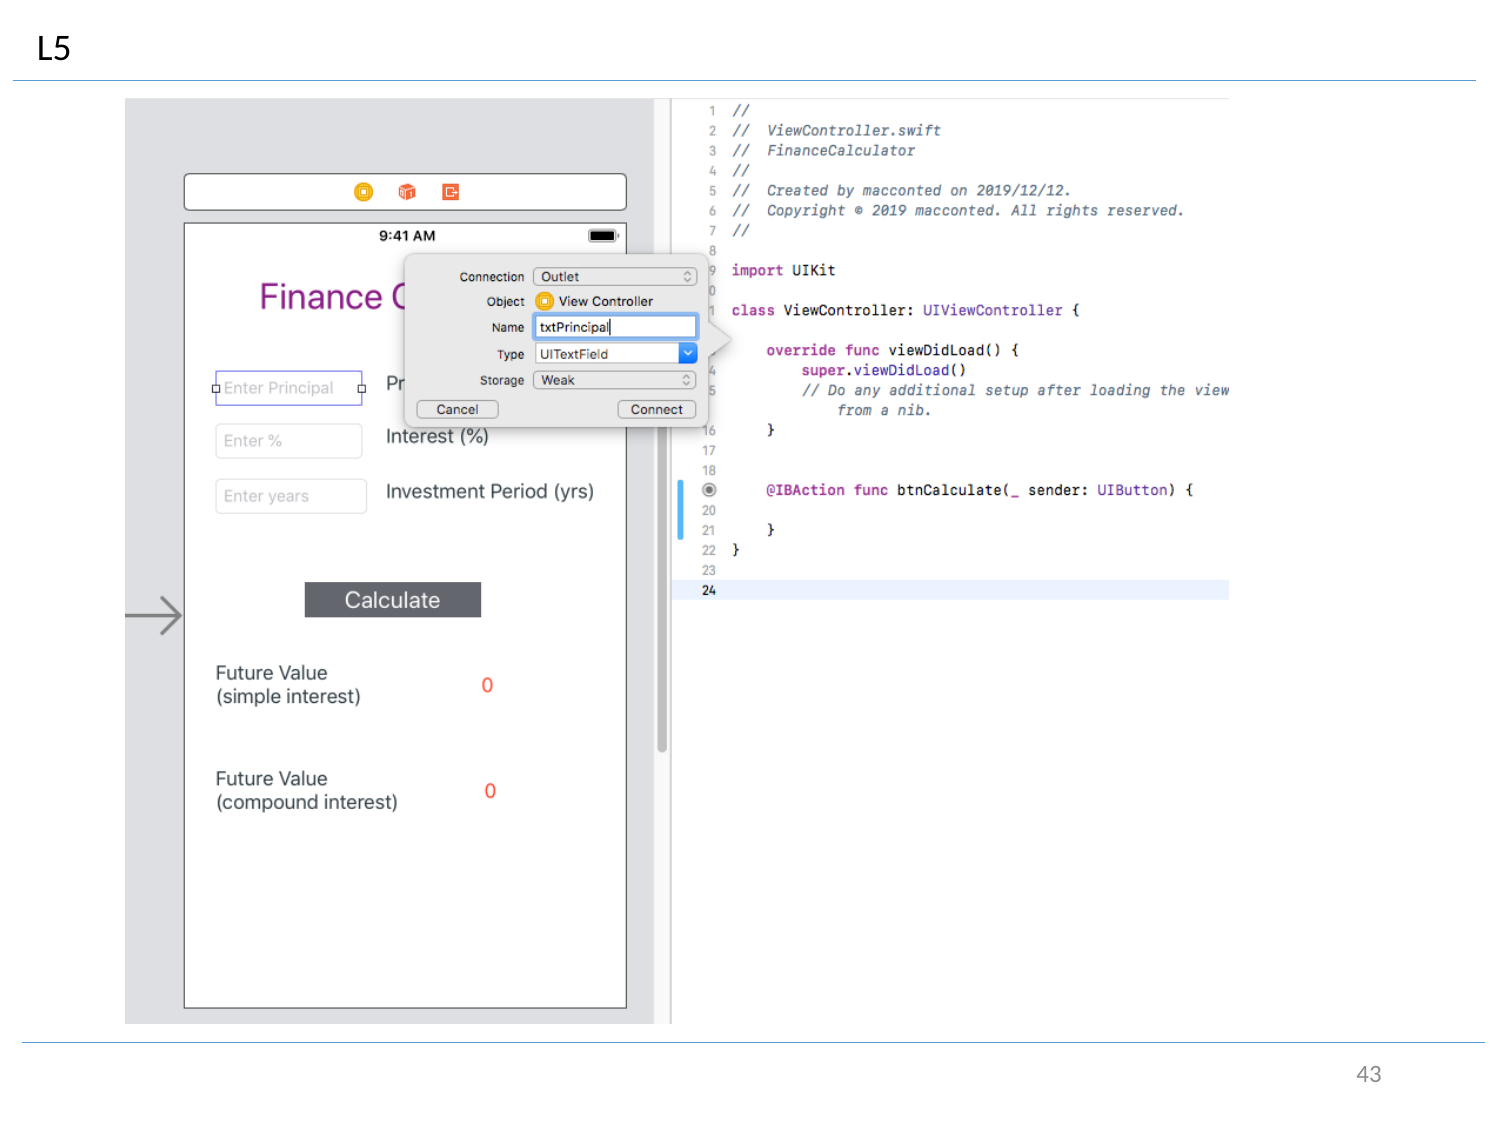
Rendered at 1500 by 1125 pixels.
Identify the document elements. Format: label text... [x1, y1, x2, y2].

picture [125, 98, 1229, 1024]
slide_number 43 [1059, 1043, 1397, 1103]
text_box L5 [22, 15, 87, 76]
